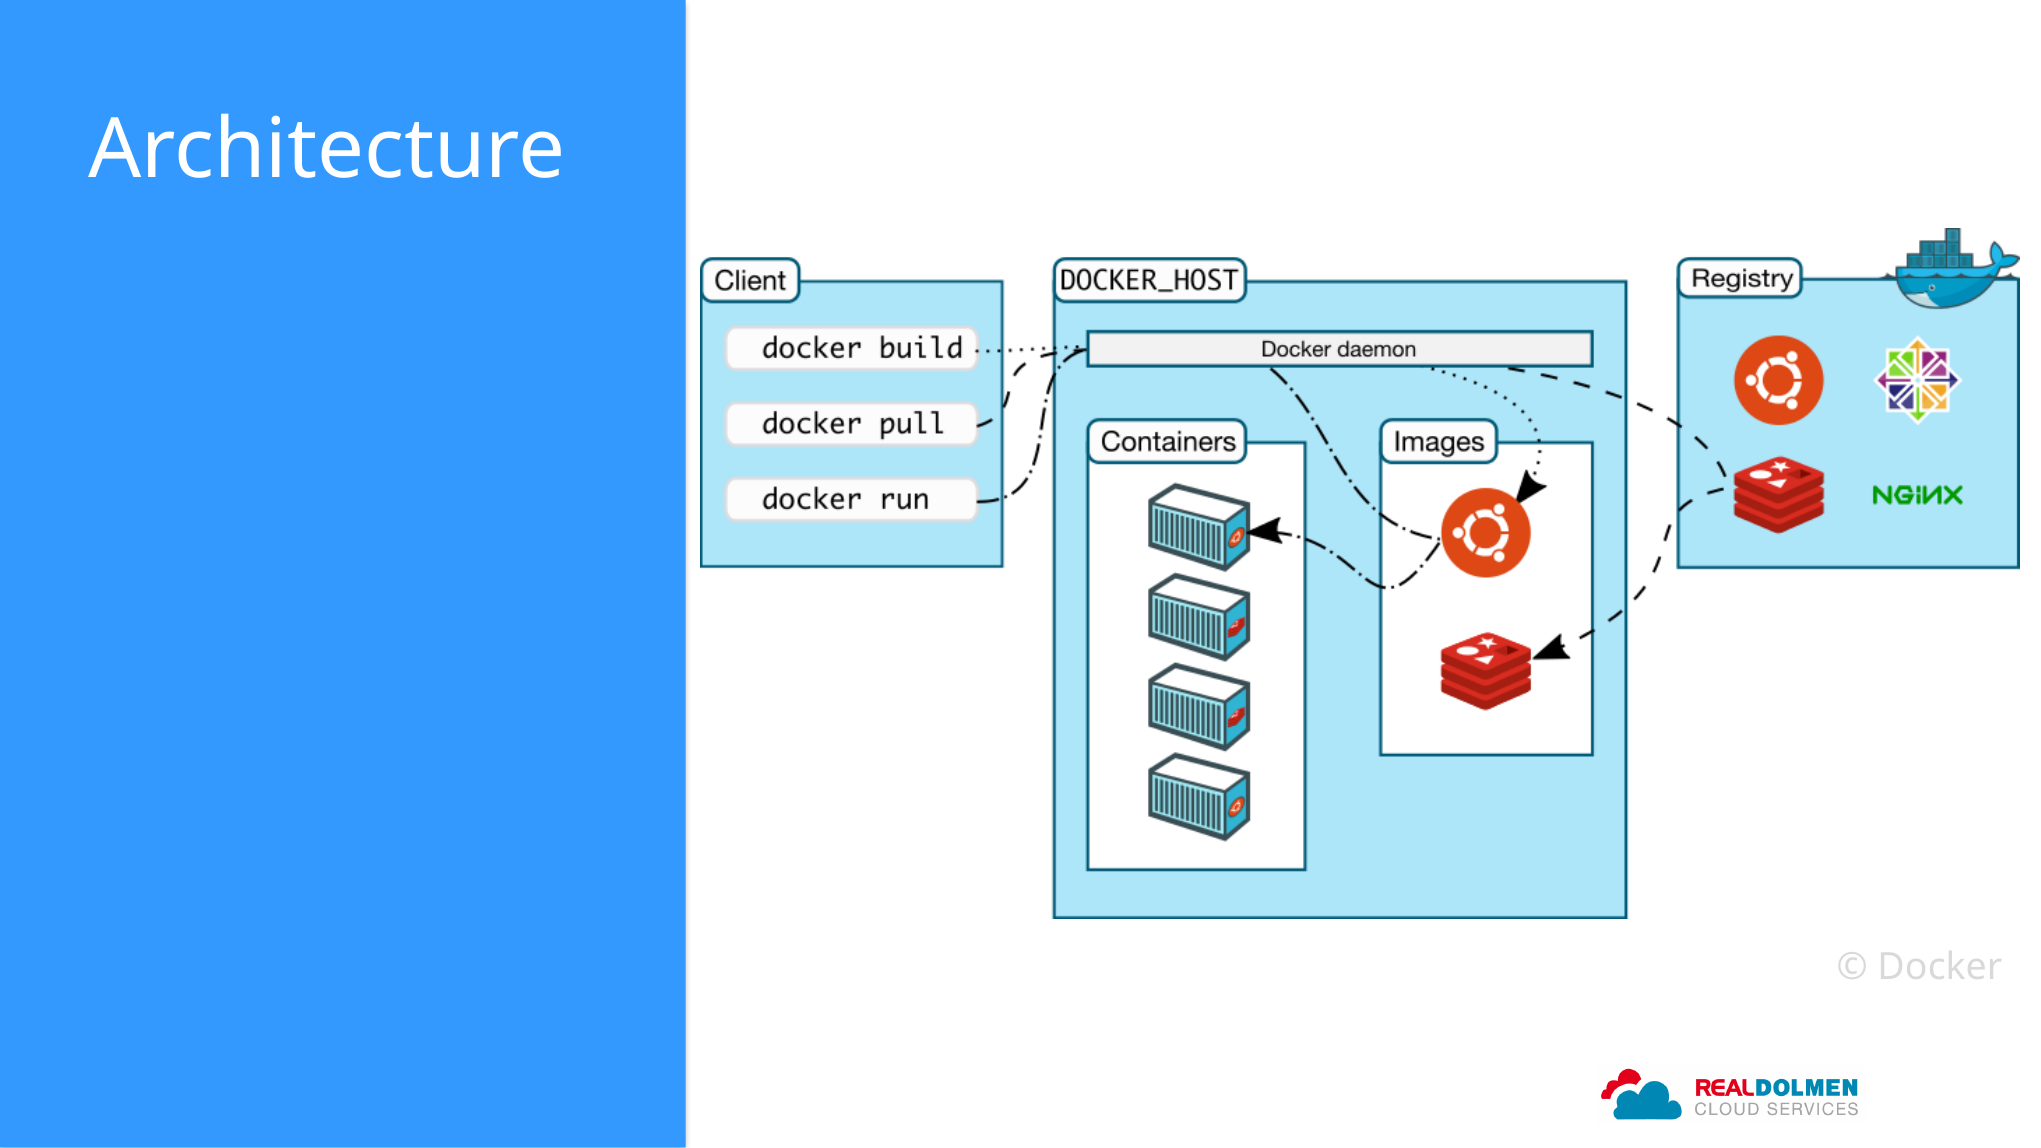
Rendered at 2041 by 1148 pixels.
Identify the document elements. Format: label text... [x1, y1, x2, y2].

text_box © Docker [1821, 934, 2018, 995]
picture [1596, 1063, 1866, 1125]
text_box Architecture [88, 94, 637, 352]
picture [699, 228, 2020, 919]
